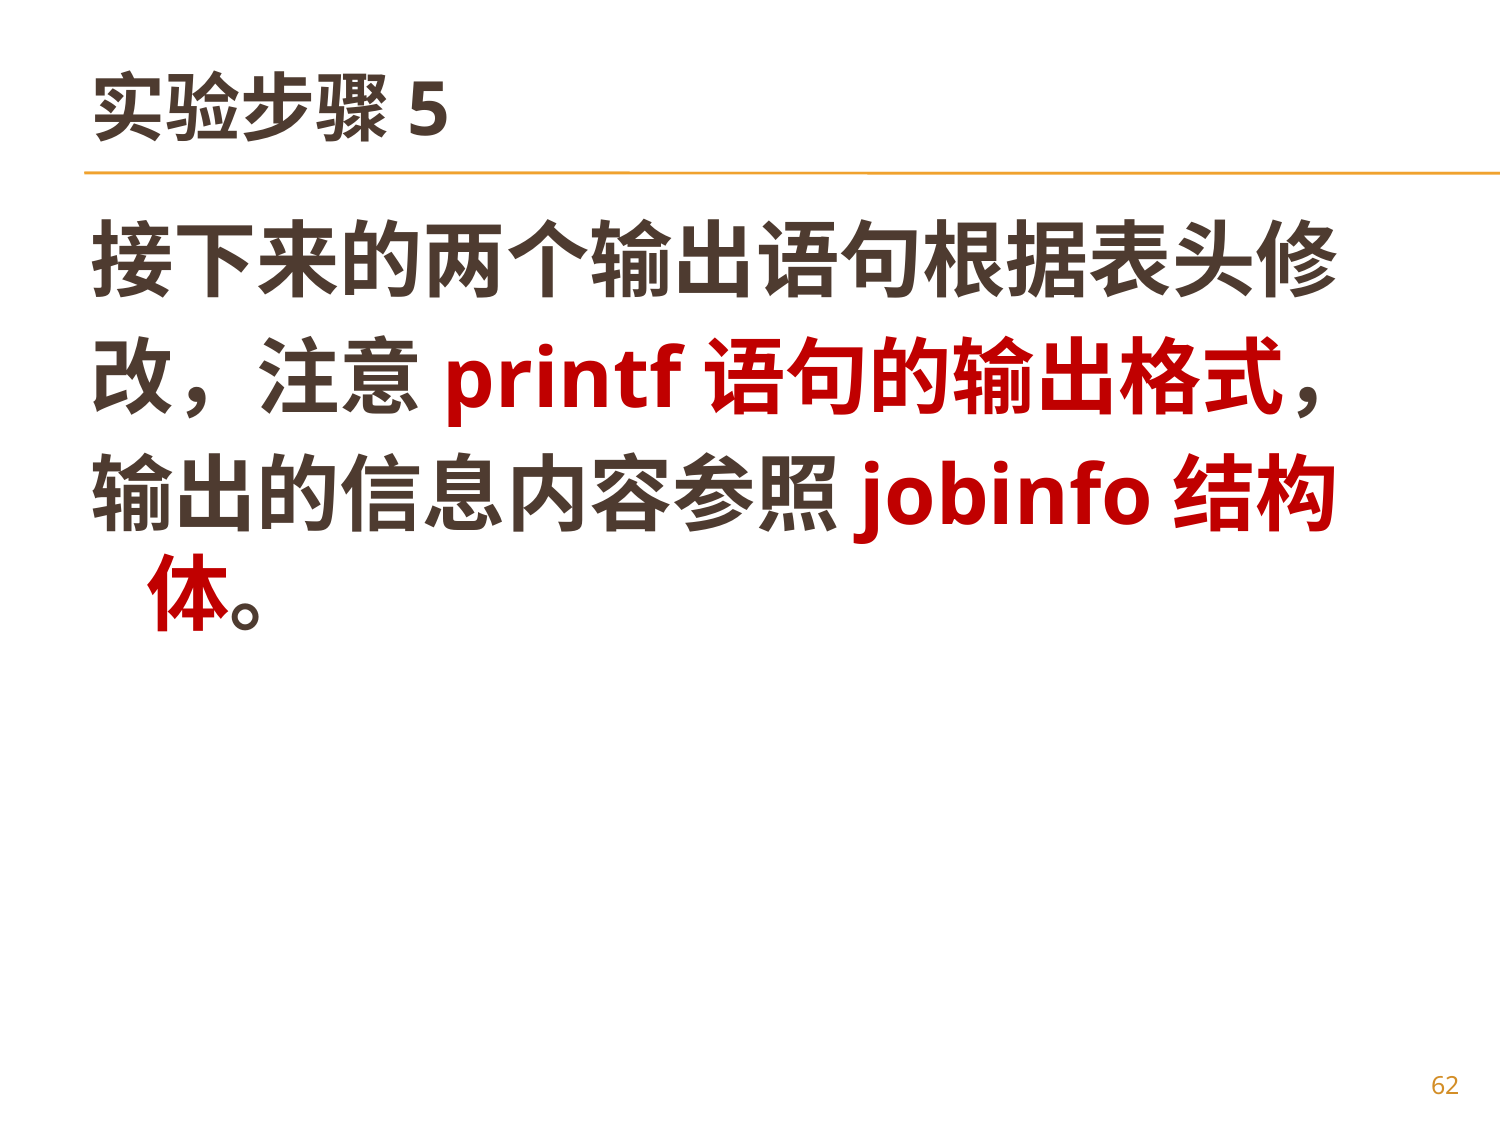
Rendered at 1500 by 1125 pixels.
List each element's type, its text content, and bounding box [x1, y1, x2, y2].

slide_number 62 [1350, 1061, 1475, 1103]
title 实验步骤5 [75, 47, 1425, 163]
list 接下来的两个输出语句根据表头修 改，注意printf语句的输出格式， 输出的信息内容参照jobinfo结构体。 [75, 200, 1425, 663]
